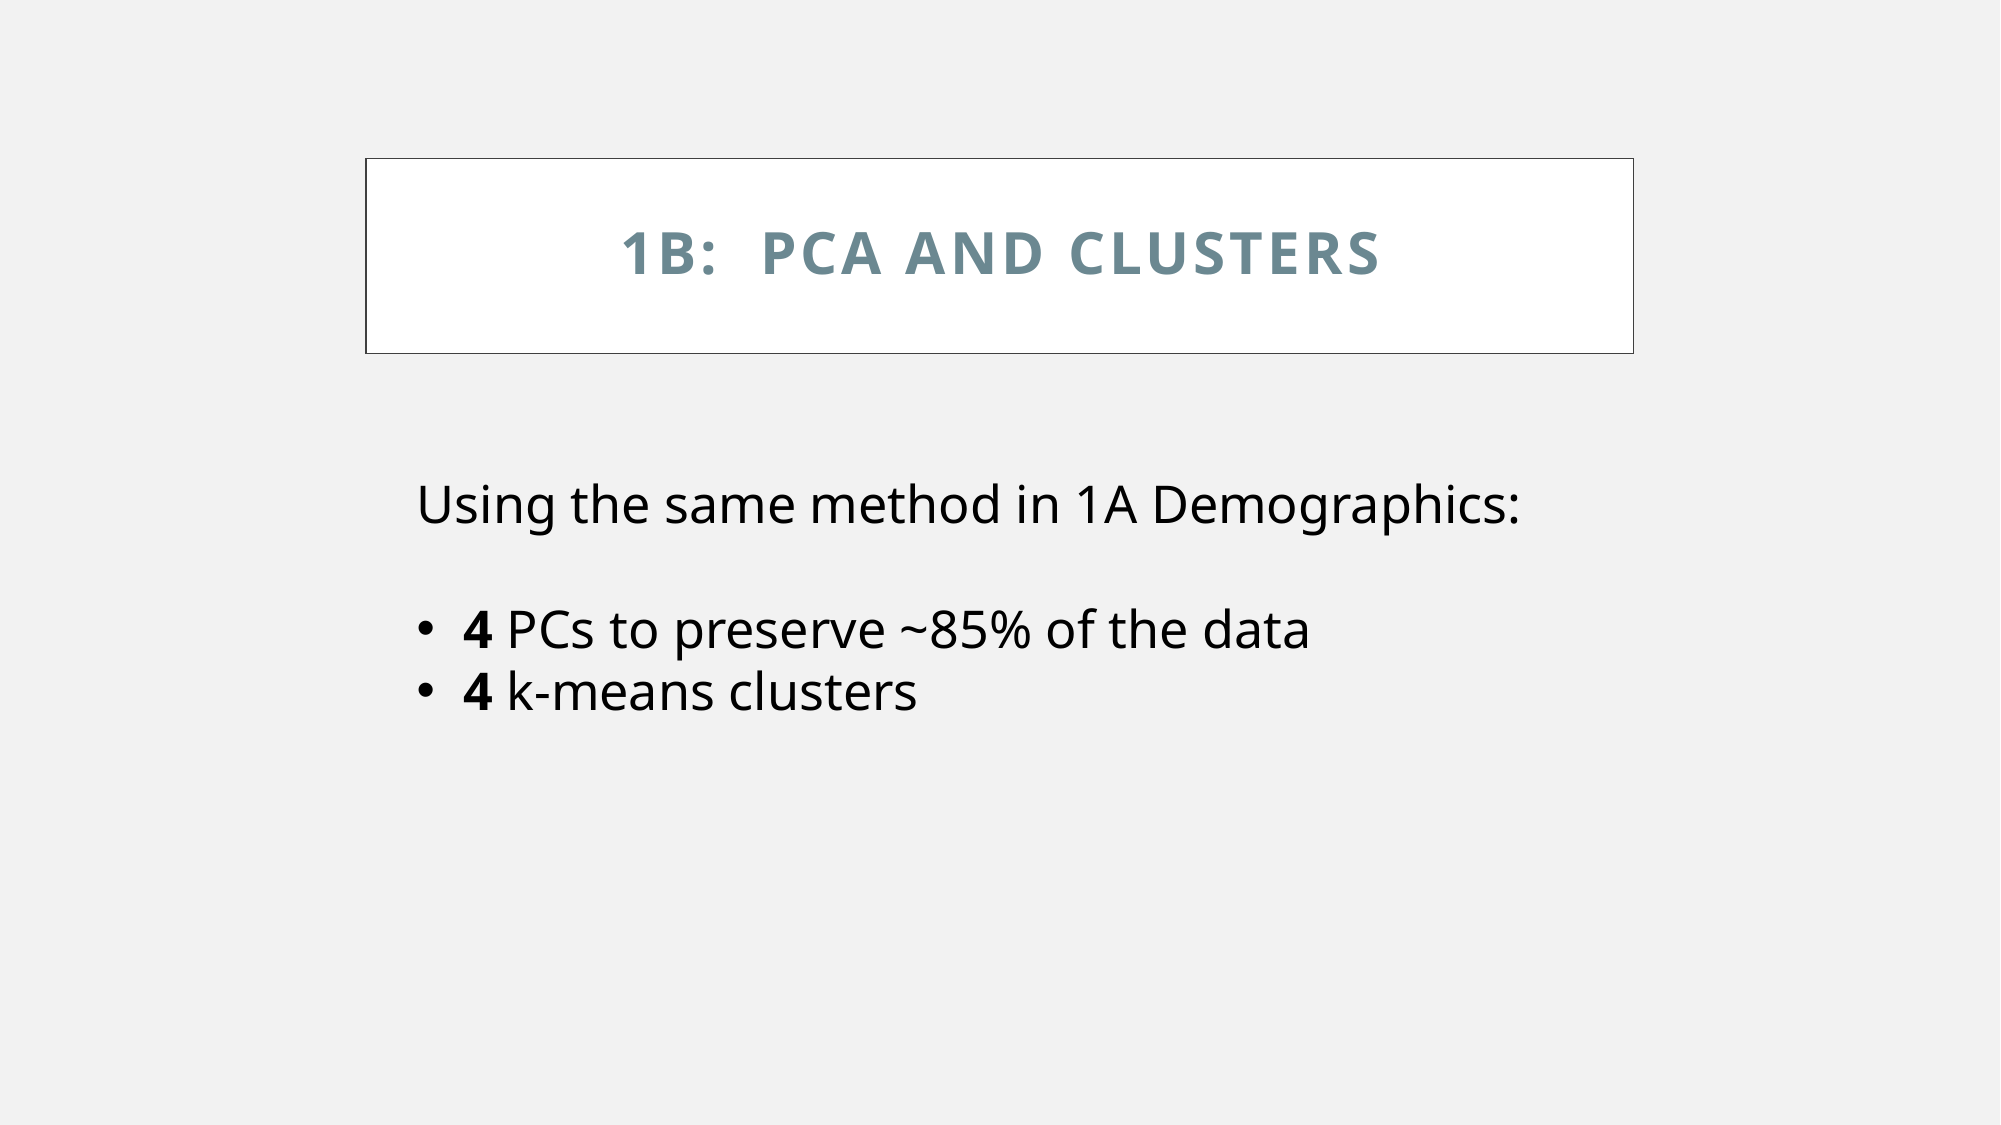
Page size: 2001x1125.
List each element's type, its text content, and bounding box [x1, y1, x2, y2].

title 1b: PCA and Clusters [363, 156, 1637, 356]
text_box Using the same method in 1A Demographics: 4 PCs to preserve ~85% of the data 4 k-means clusters [401, 463, 1599, 729]
